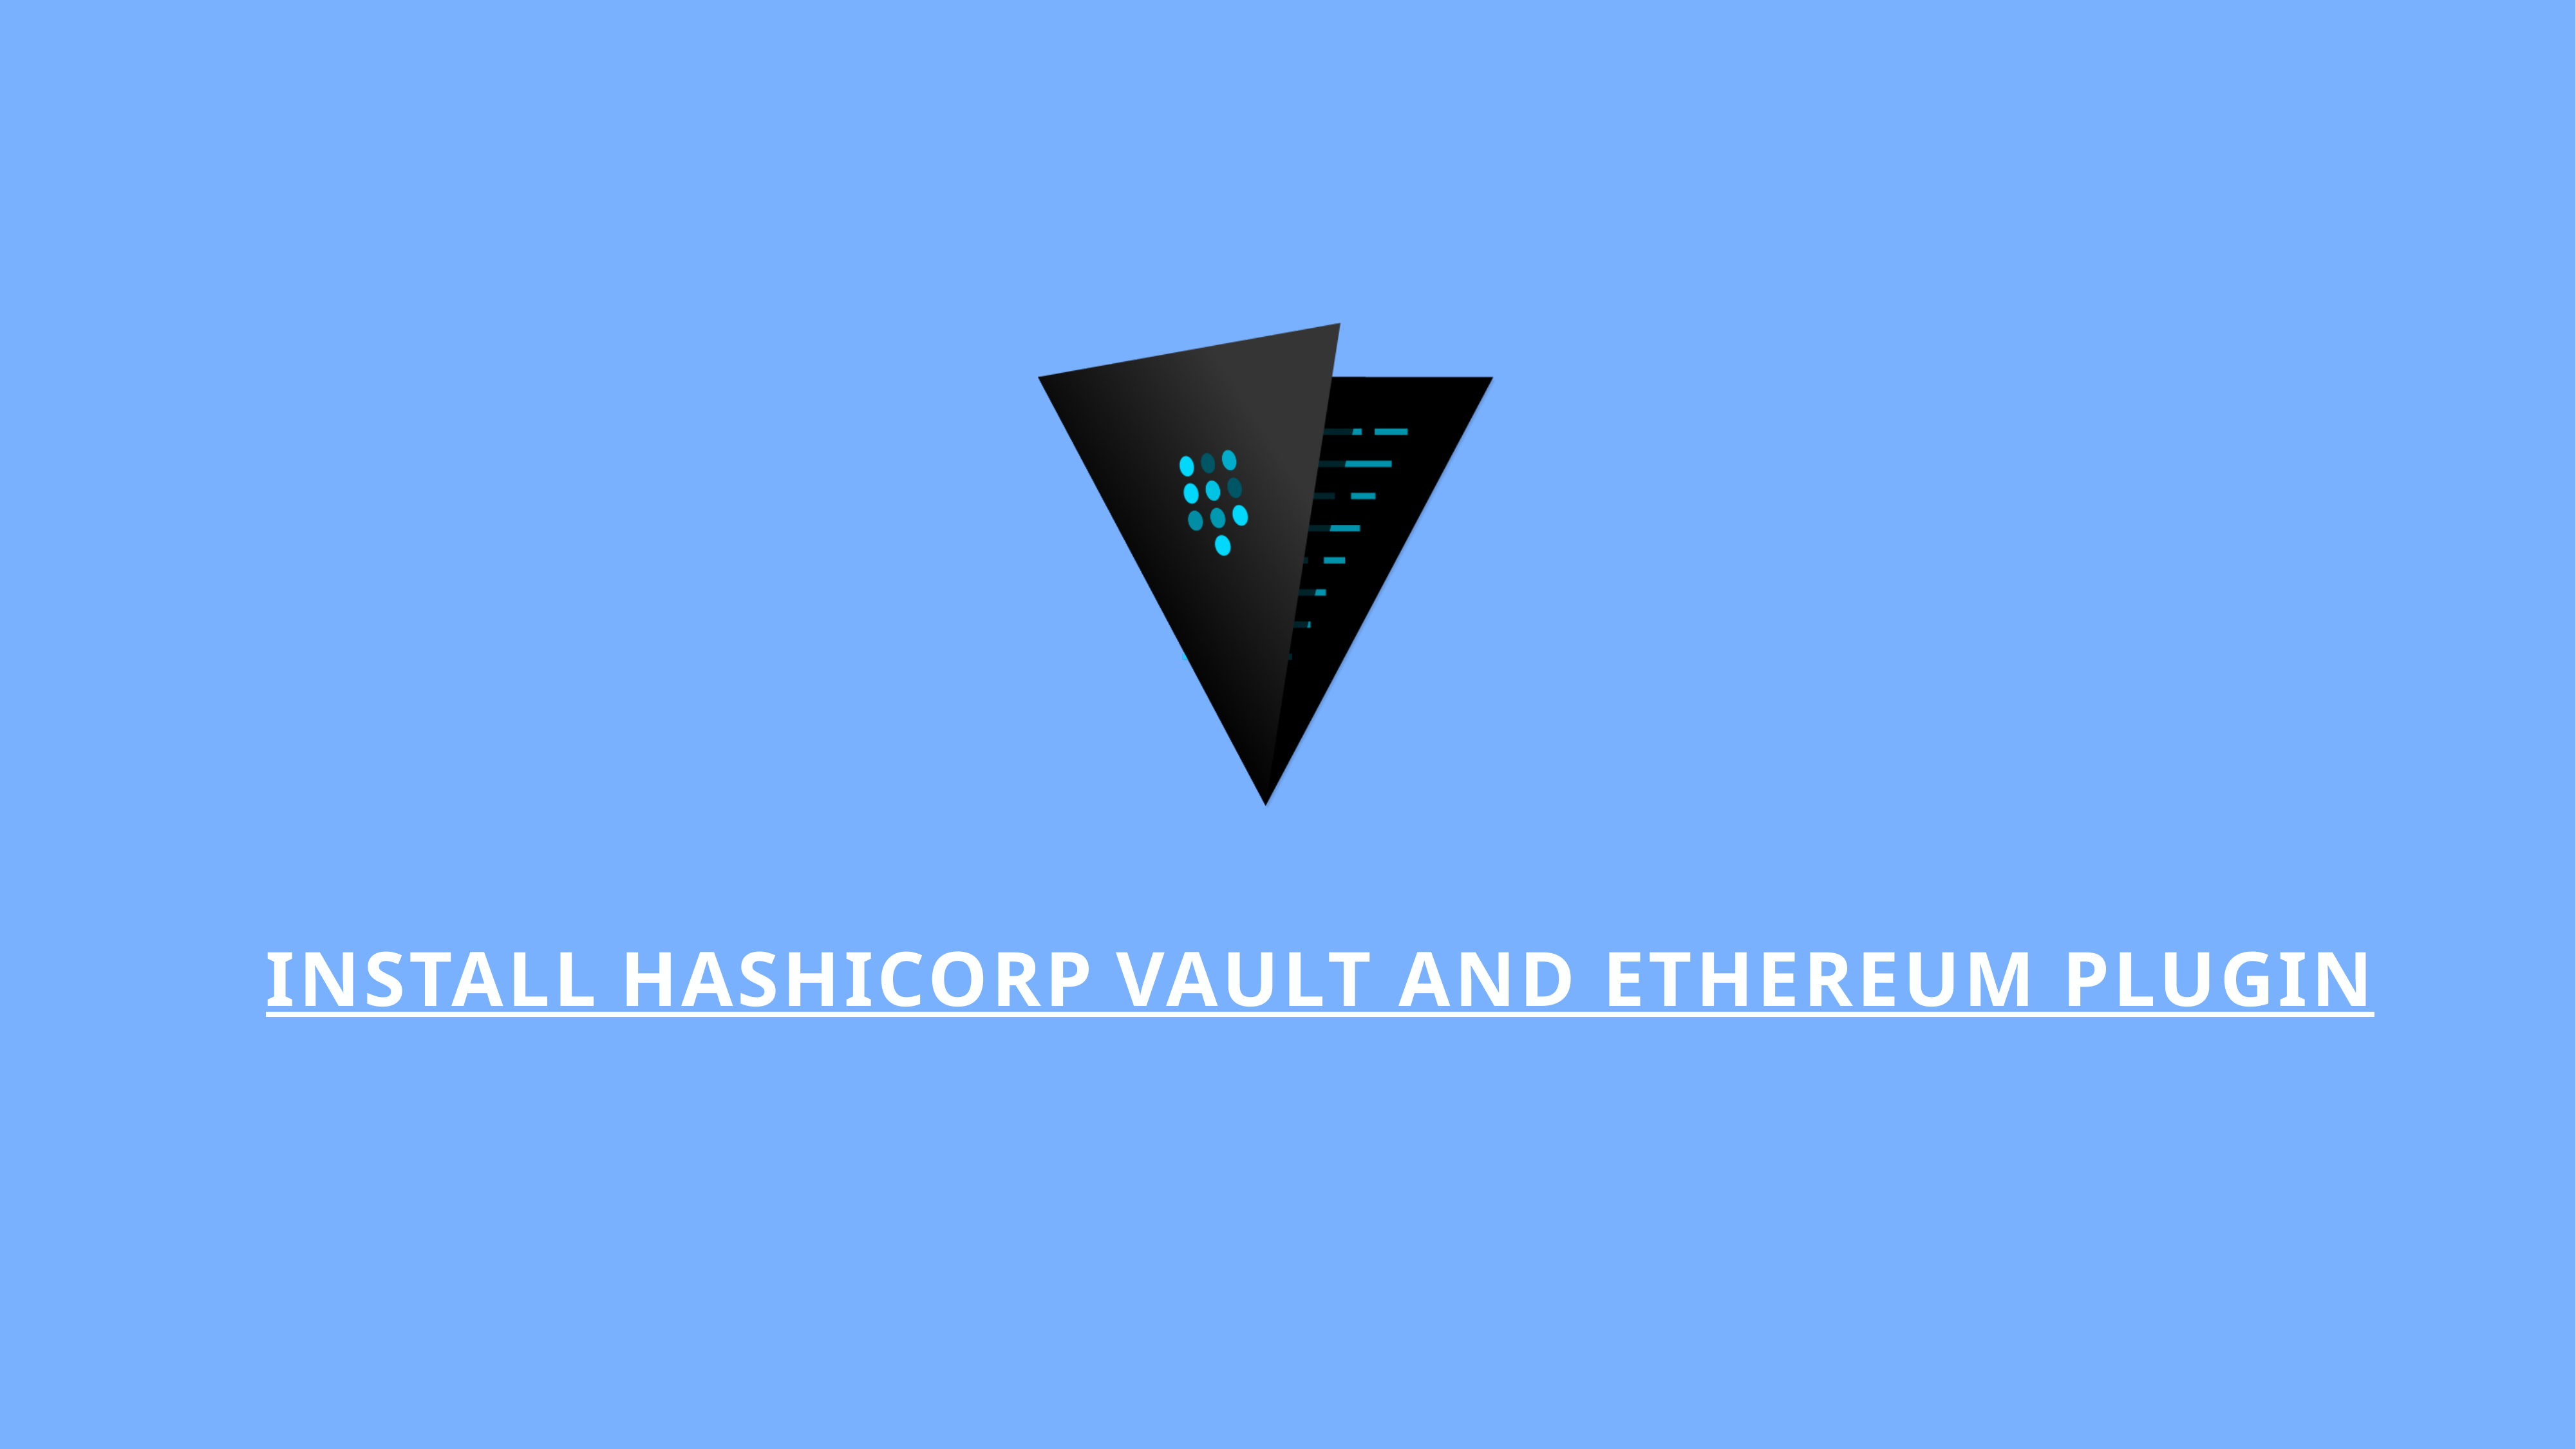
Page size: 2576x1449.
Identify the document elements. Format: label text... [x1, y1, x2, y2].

picture [1038, 323, 1496, 810]
text_box INSTALL HashiCorp Vault AND ETHEREUM PLUGIN [240, 918, 2541, 1046]
